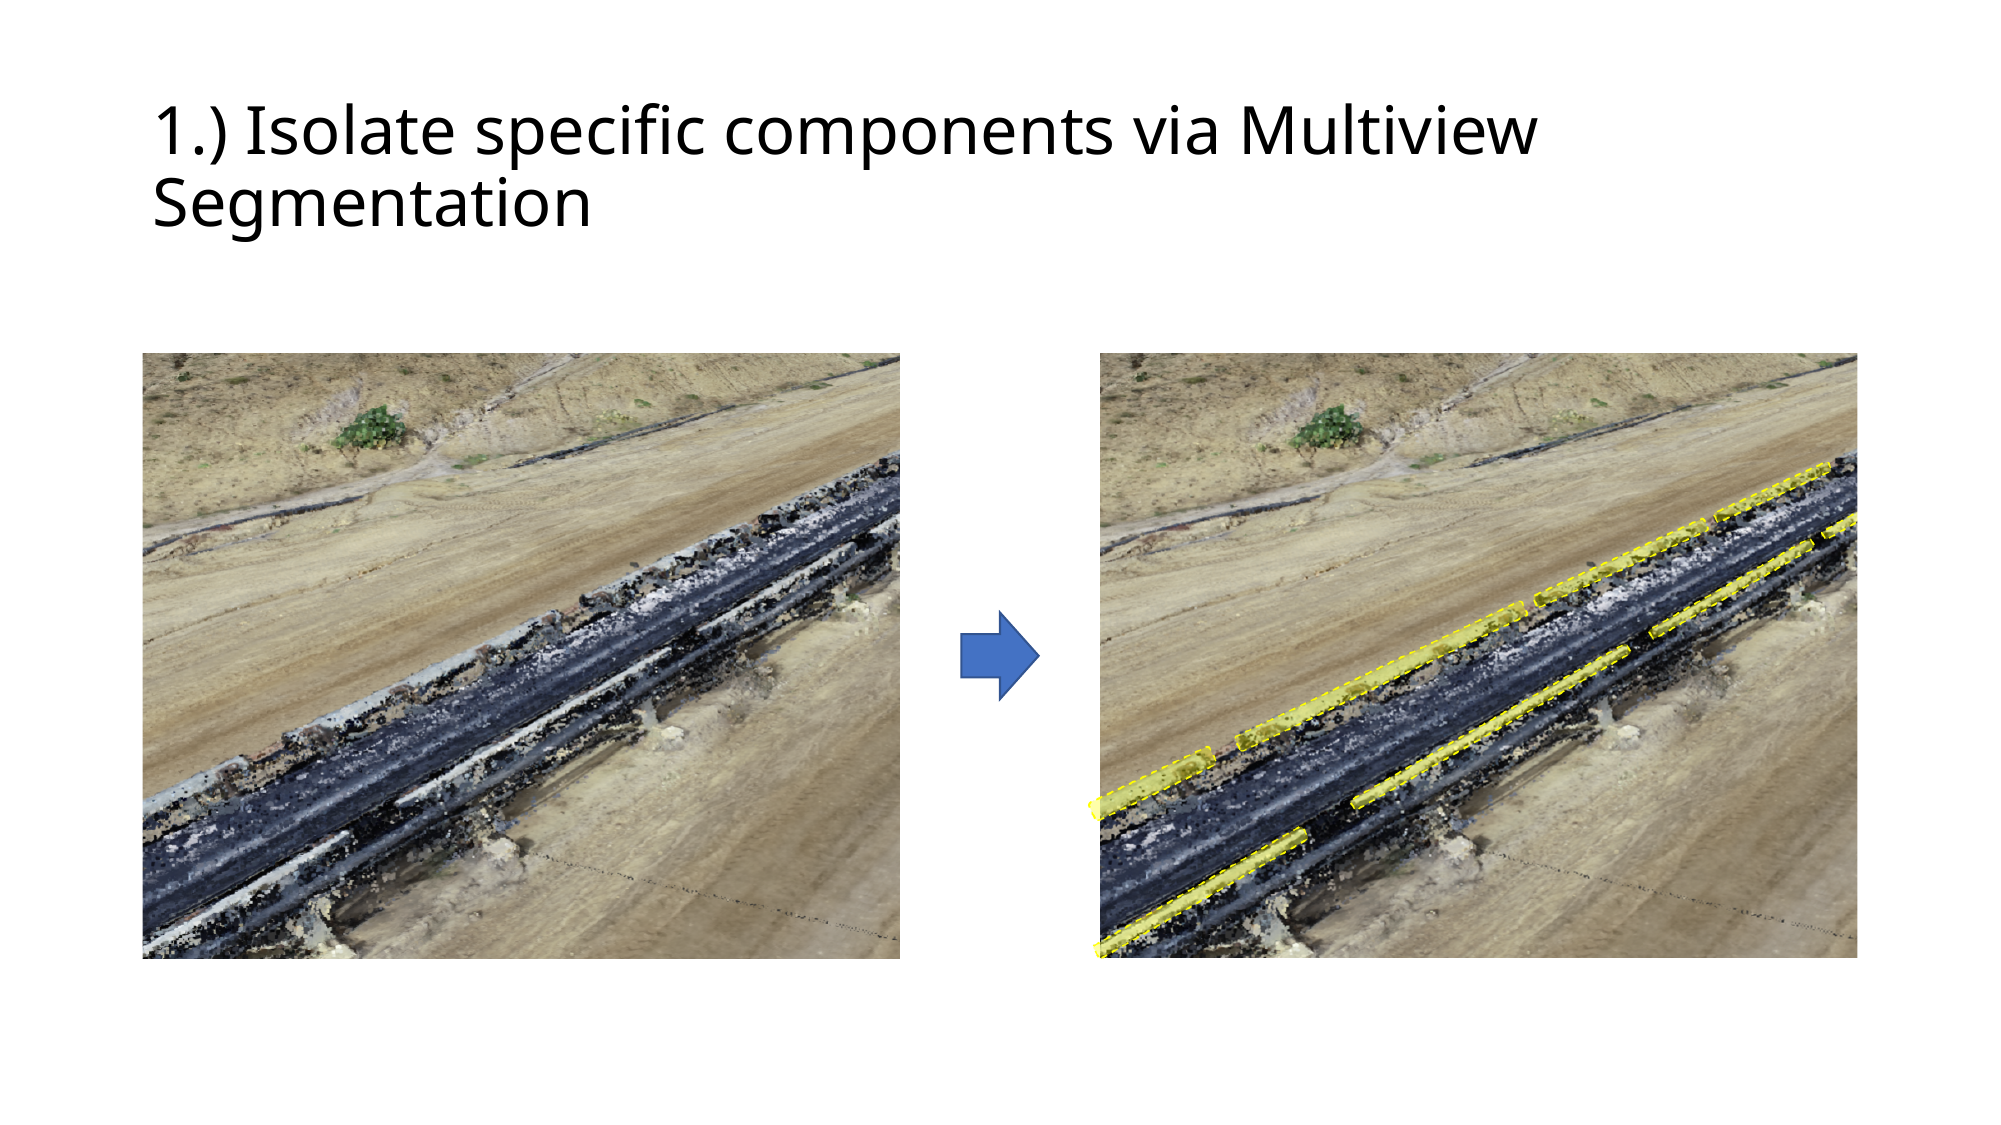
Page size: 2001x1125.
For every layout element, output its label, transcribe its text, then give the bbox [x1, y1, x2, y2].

picture [142, 353, 900, 959]
title 1.) Isolate specific components via Multiview Segmentation [137, 59, 1863, 278]
text_box [960, 609, 1041, 702]
picture [1087, 353, 1858, 959]
